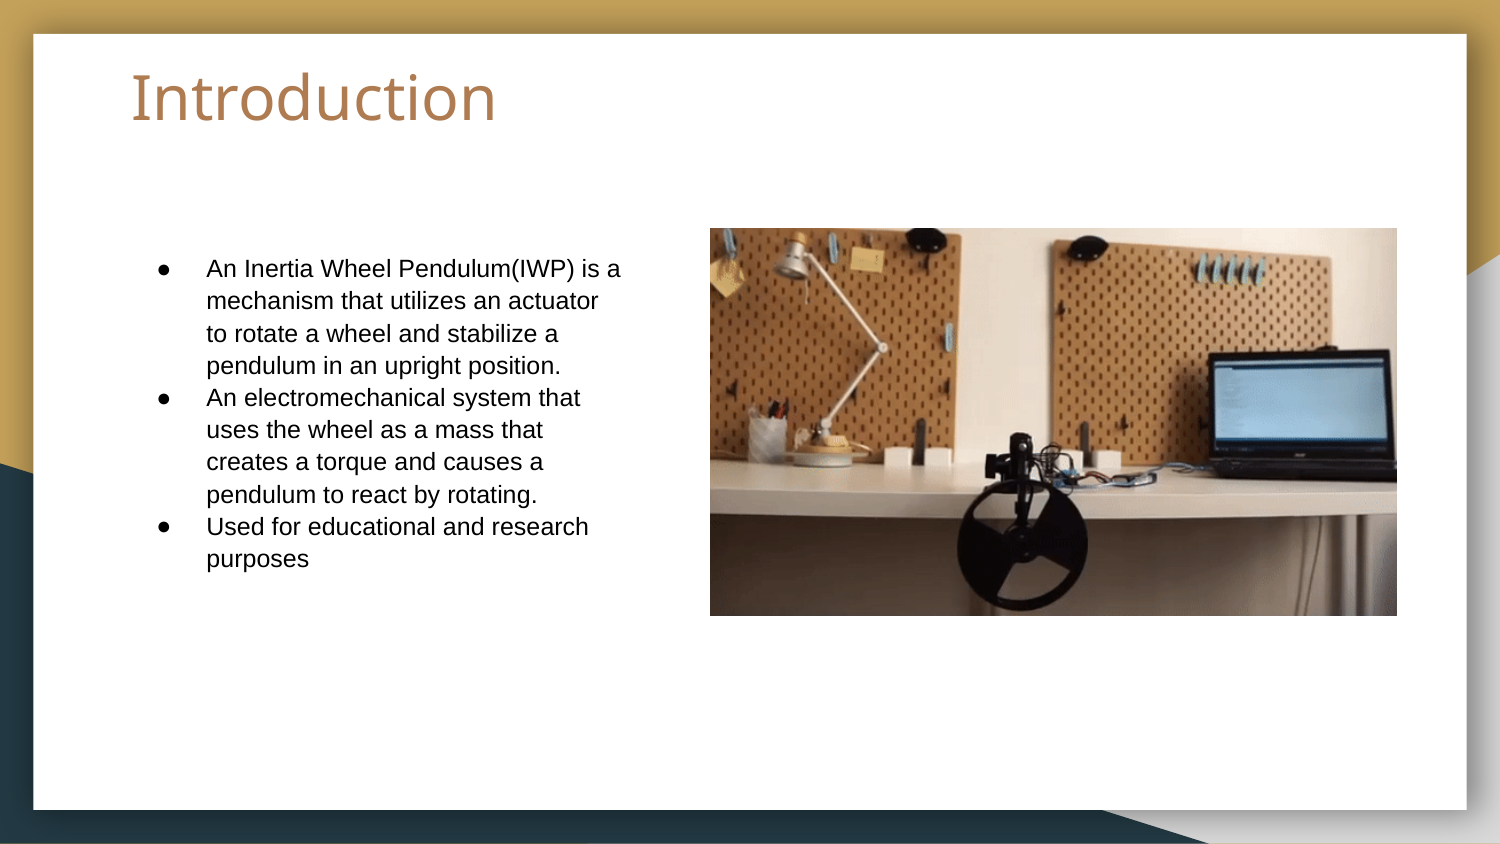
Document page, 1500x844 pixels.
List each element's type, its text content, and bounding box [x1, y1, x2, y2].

picture [709, 228, 1397, 616]
title Introduction [116, 38, 1421, 160]
list An Inertia Wheel Pendulum(IWP) is a mechanism that utilizes an actuator to rotate a wheel and stabilize a pendulum in an upright position. An electromechanical system that uses the wheel as a mass that creates a torque and causes a pendulum to react by rotating. Used for educational and research purposes [116, 235, 641, 688]
